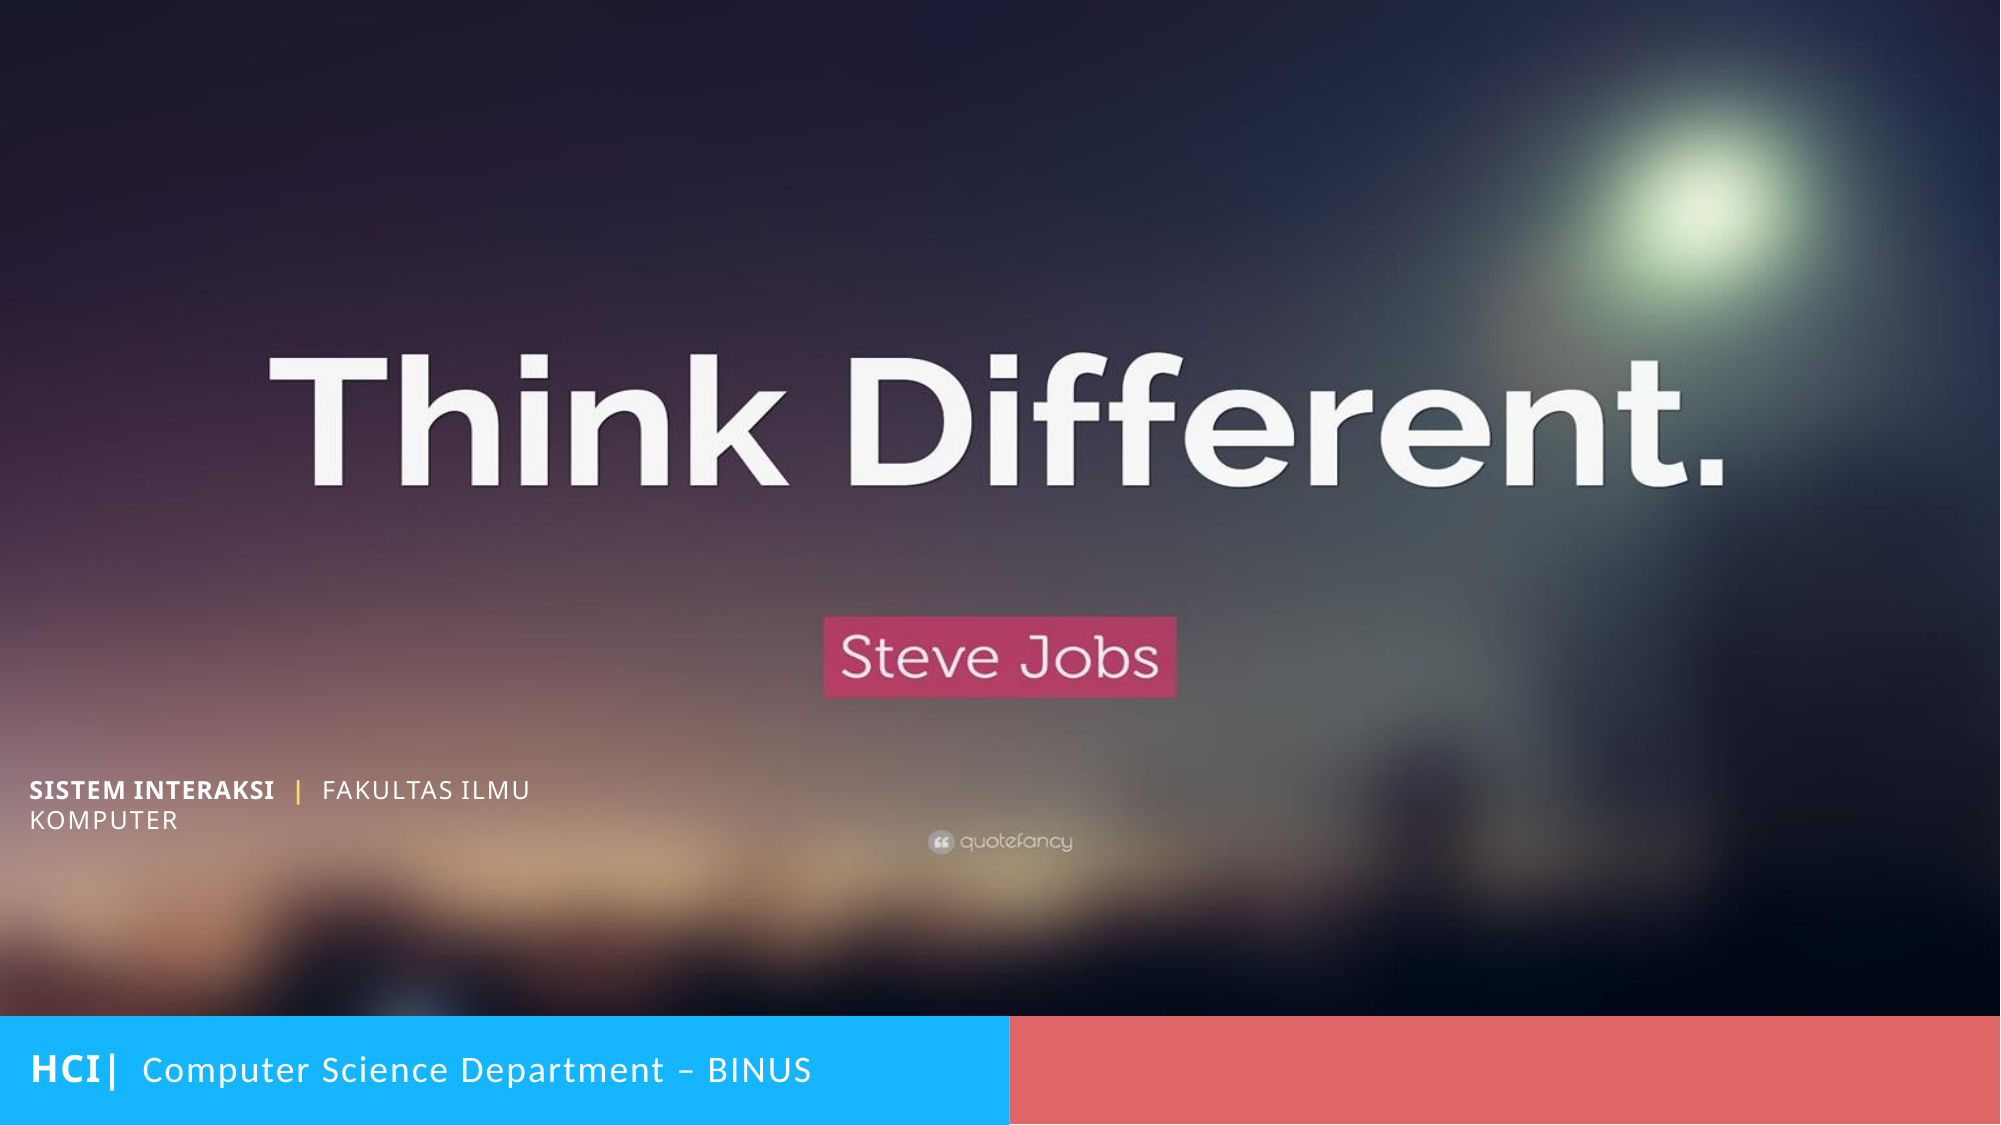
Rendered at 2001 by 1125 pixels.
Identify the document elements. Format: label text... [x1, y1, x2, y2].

footer SISTEM INTERAKSI | FAKULTAS ILMU KOMPUTER [26, 1016, 640, 1125]
picture [0, 0, 2000, 1016]
